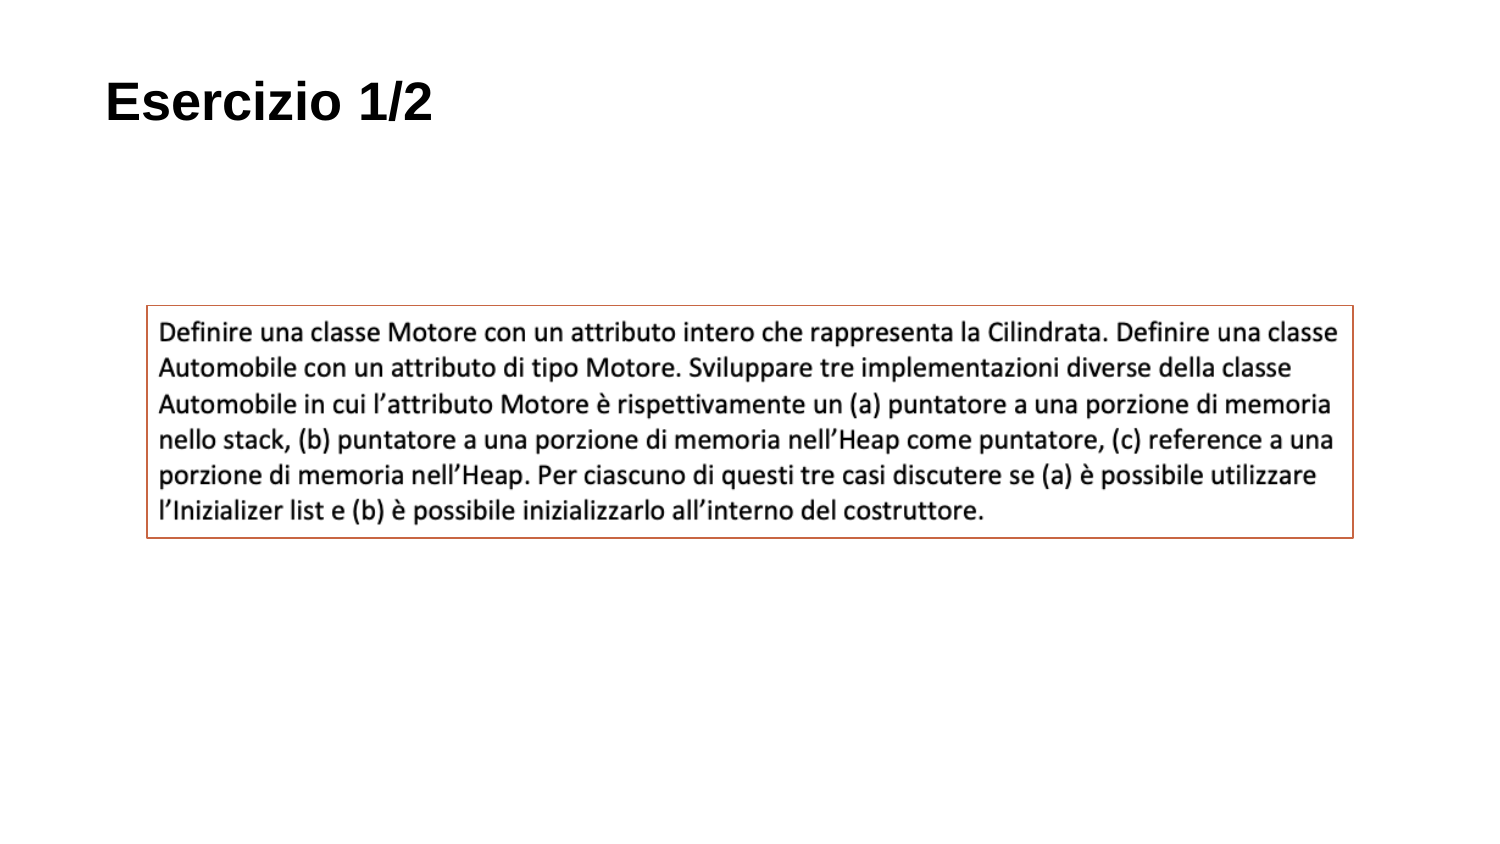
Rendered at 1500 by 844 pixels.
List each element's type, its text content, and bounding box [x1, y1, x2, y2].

picture [147, 305, 1353, 538]
title Esercizio 1/2 [105, 66, 1395, 207]
